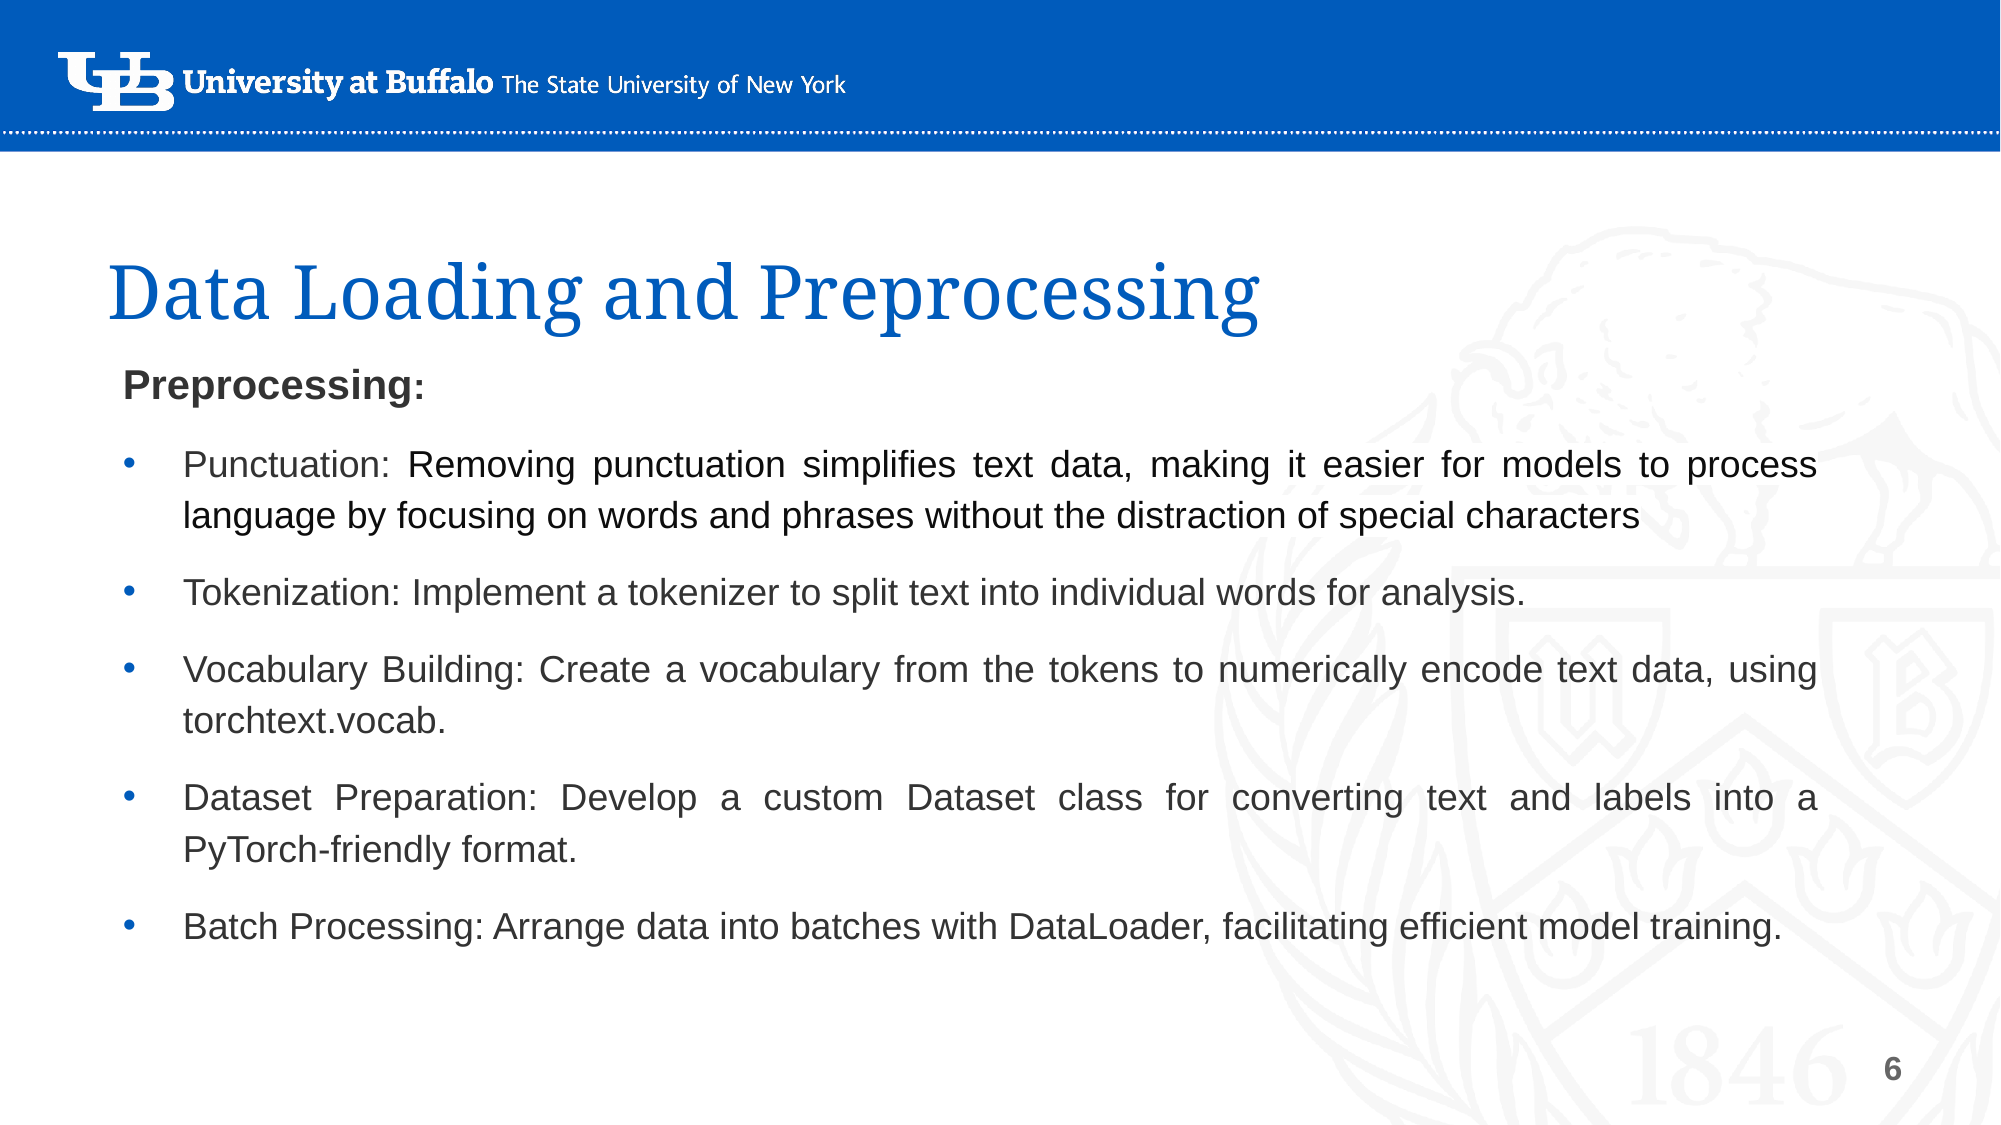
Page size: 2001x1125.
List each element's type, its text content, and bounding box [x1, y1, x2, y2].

footer 6 [1242, 1036, 1918, 1097]
title Data Loading and Preprocessing [93, 140, 1818, 342]
list Preprocessing: Punctuation: Removing punctuation simplifies text data, making it easier for models to process language by focusing on words and phrases without the distraction of special characters Tokenization: Implement a tokenizer to split text into individual words for analysis. Vocabulary Building: Create a vocabulary from the tokens to numerically encode text data, using torchtext.vocab. Dataset Preparation: Develop a custom Dataset class for converting text and labels into a PyTorch-friendly format. Batch Processing: Arrange data into batches with DataLoader, facilitating efficient model training. [93, 342, 1834, 996]
picture [0, 0, 2001, 1125]
